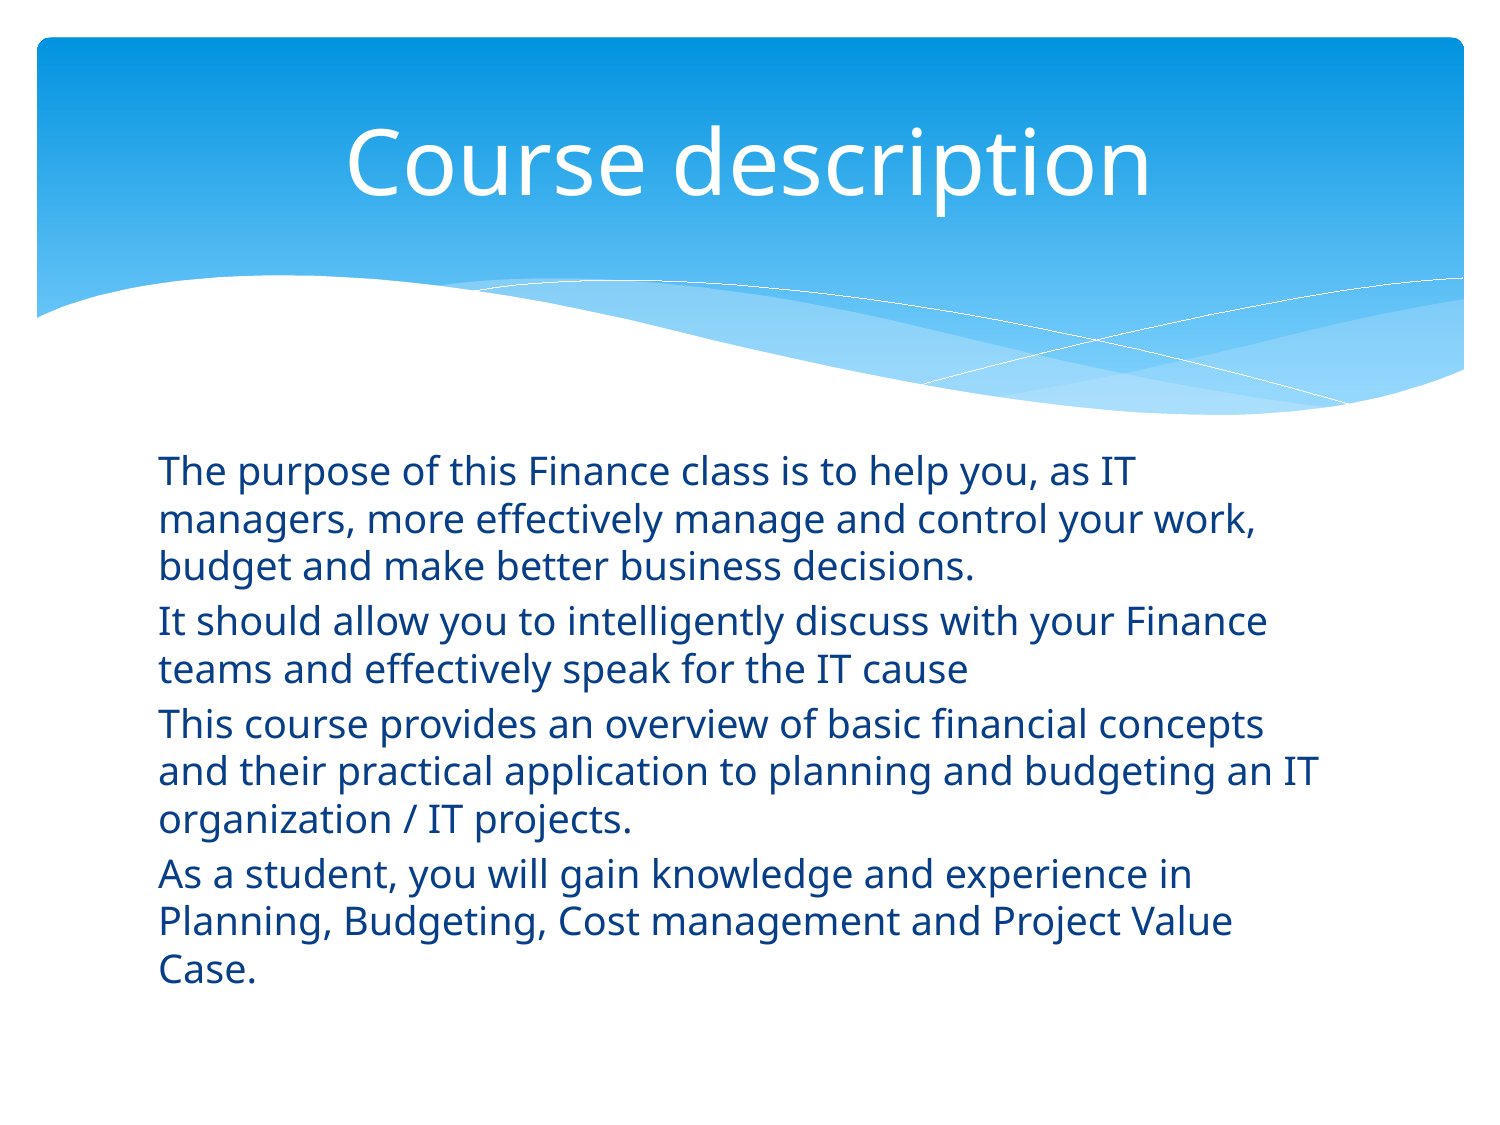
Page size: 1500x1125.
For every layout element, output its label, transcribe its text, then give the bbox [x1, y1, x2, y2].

title Course description [75, 55, 1425, 261]
list The purpose of this Finance class is to help you, as IT managers, more effectively manage and control your work, budget and make better business decisions. It should allow you to intelligently discuss with your Finance teams and effectively speak for the IT cause This course provides an overview of basic financial concepts and their practical application to planning and budgeting an IT organization / IT projects. As a student, you will gain knowledge and experience in Planning, Budgeting, Cost management and Project Value Case. [143, 438, 1359, 1005]
